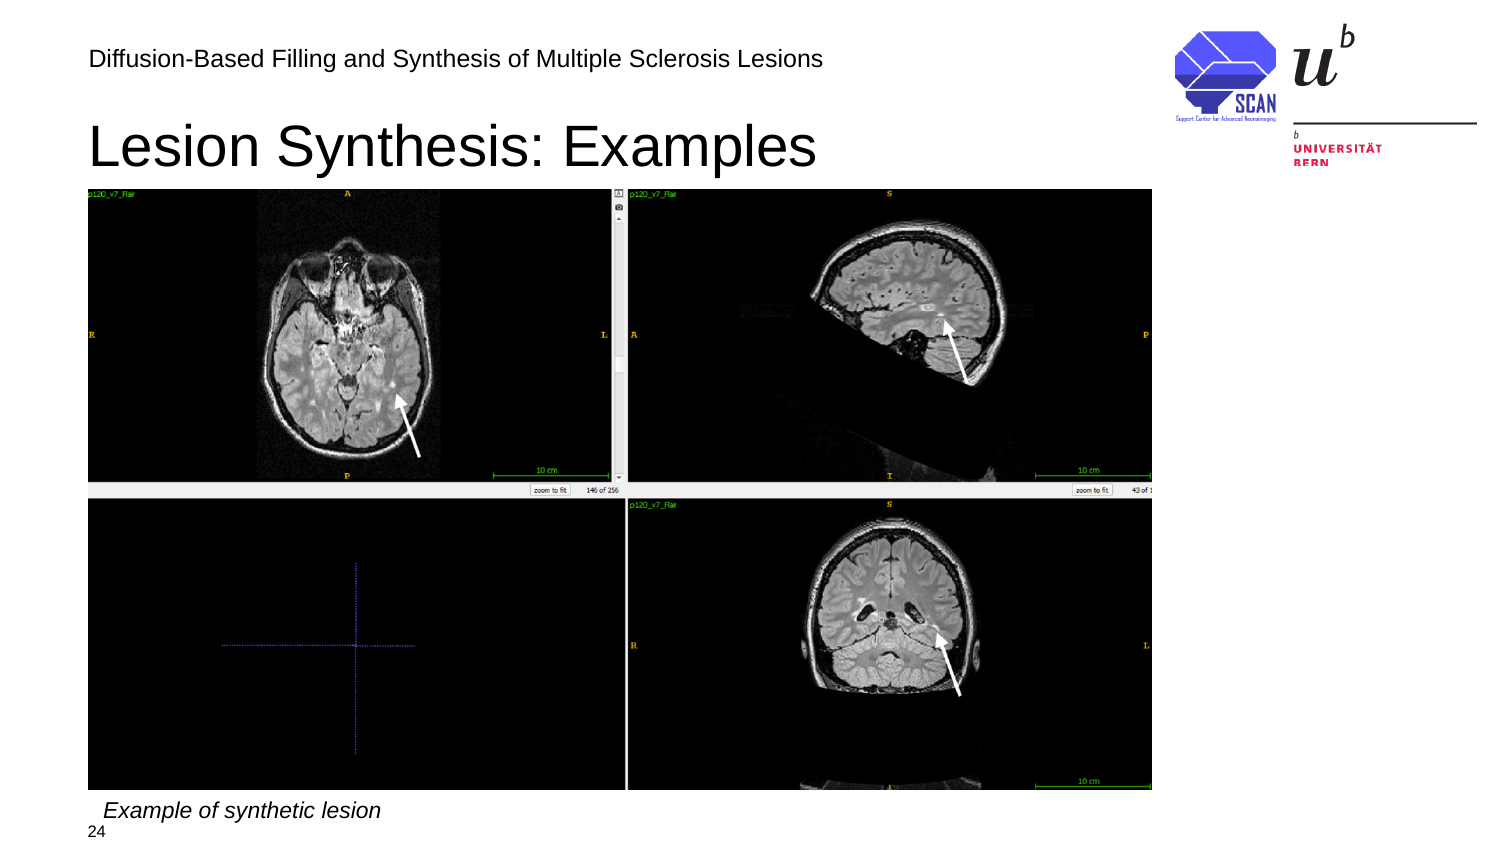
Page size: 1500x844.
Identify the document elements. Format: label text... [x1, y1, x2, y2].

list Diffusion-Based Filling and Synthesis of Multiple Sclerosis Lesions [88, 46, 1241, 76]
picture [1175, 26, 1276, 127]
title Lesion Synthesis: Examples [88, 111, 1241, 179]
text_box Example of synthetic lesion [88, 790, 750, 831]
picture [88, 189, 1152, 790]
